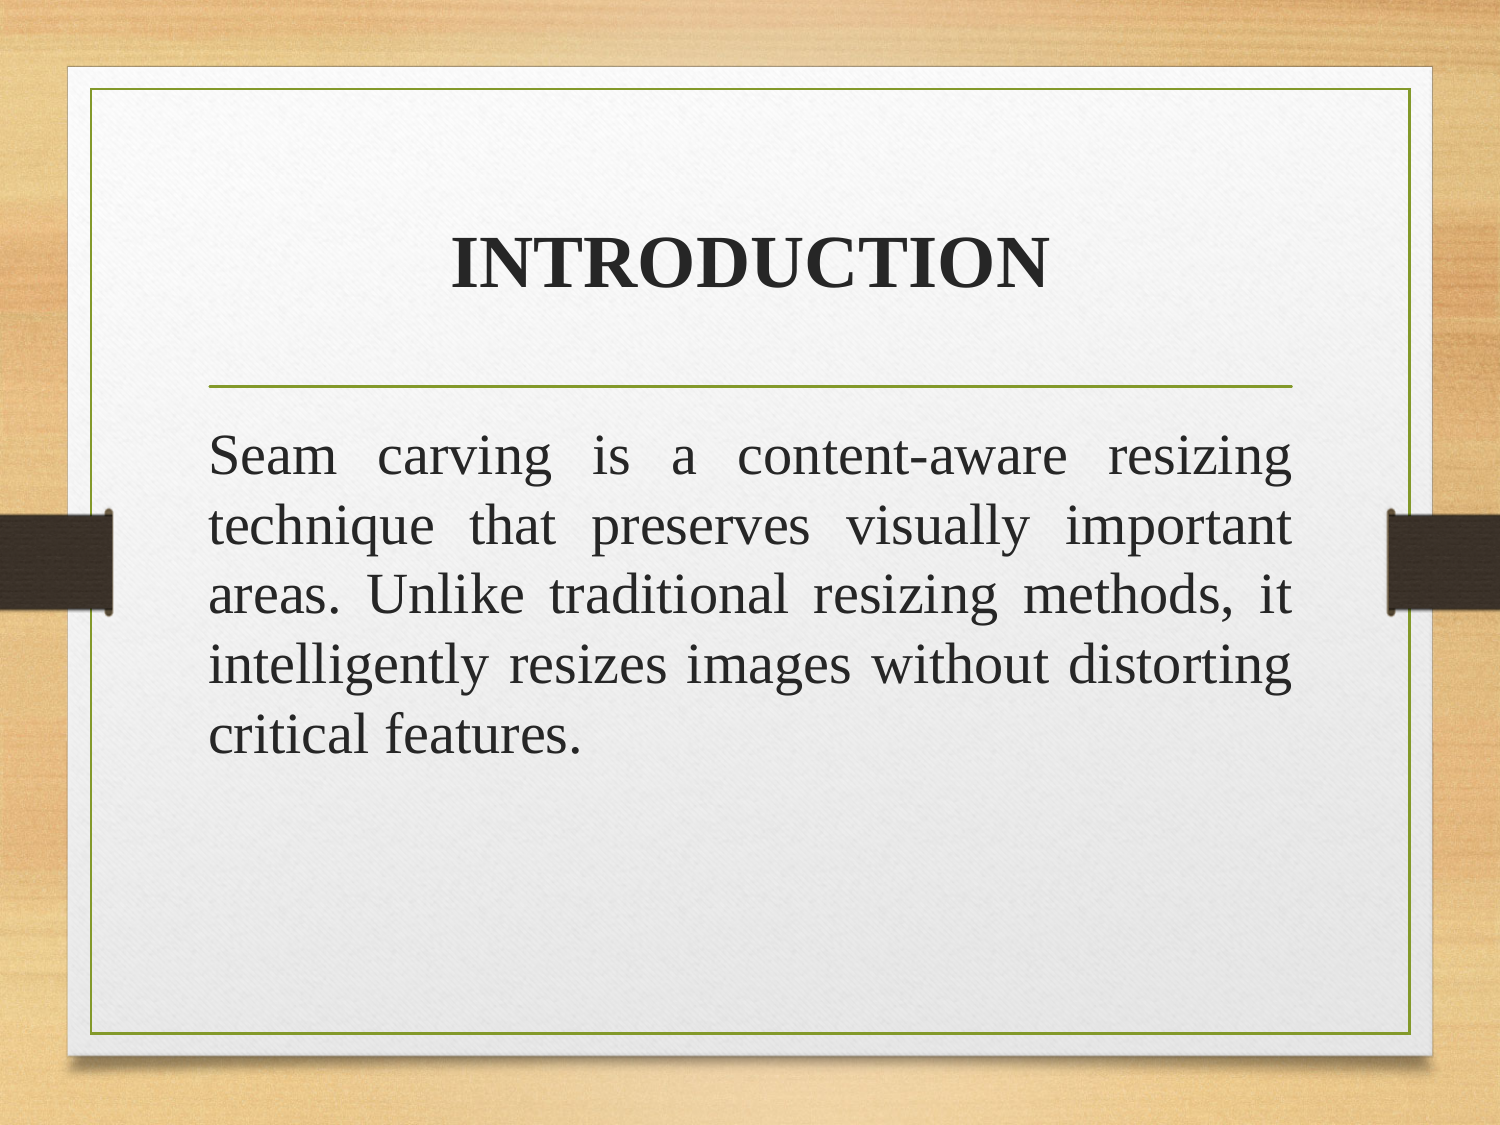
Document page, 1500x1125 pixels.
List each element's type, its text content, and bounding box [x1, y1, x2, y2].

picture [0, 0, 1500, 1125]
list Seam carving is a content-aware resizing technique that preserves visually important areas. Unlike traditional resizing methods, it intelligently resizes images without distorting critical features. [193, 408, 1309, 974]
title INTRODUCTION [193, 150, 1309, 365]
